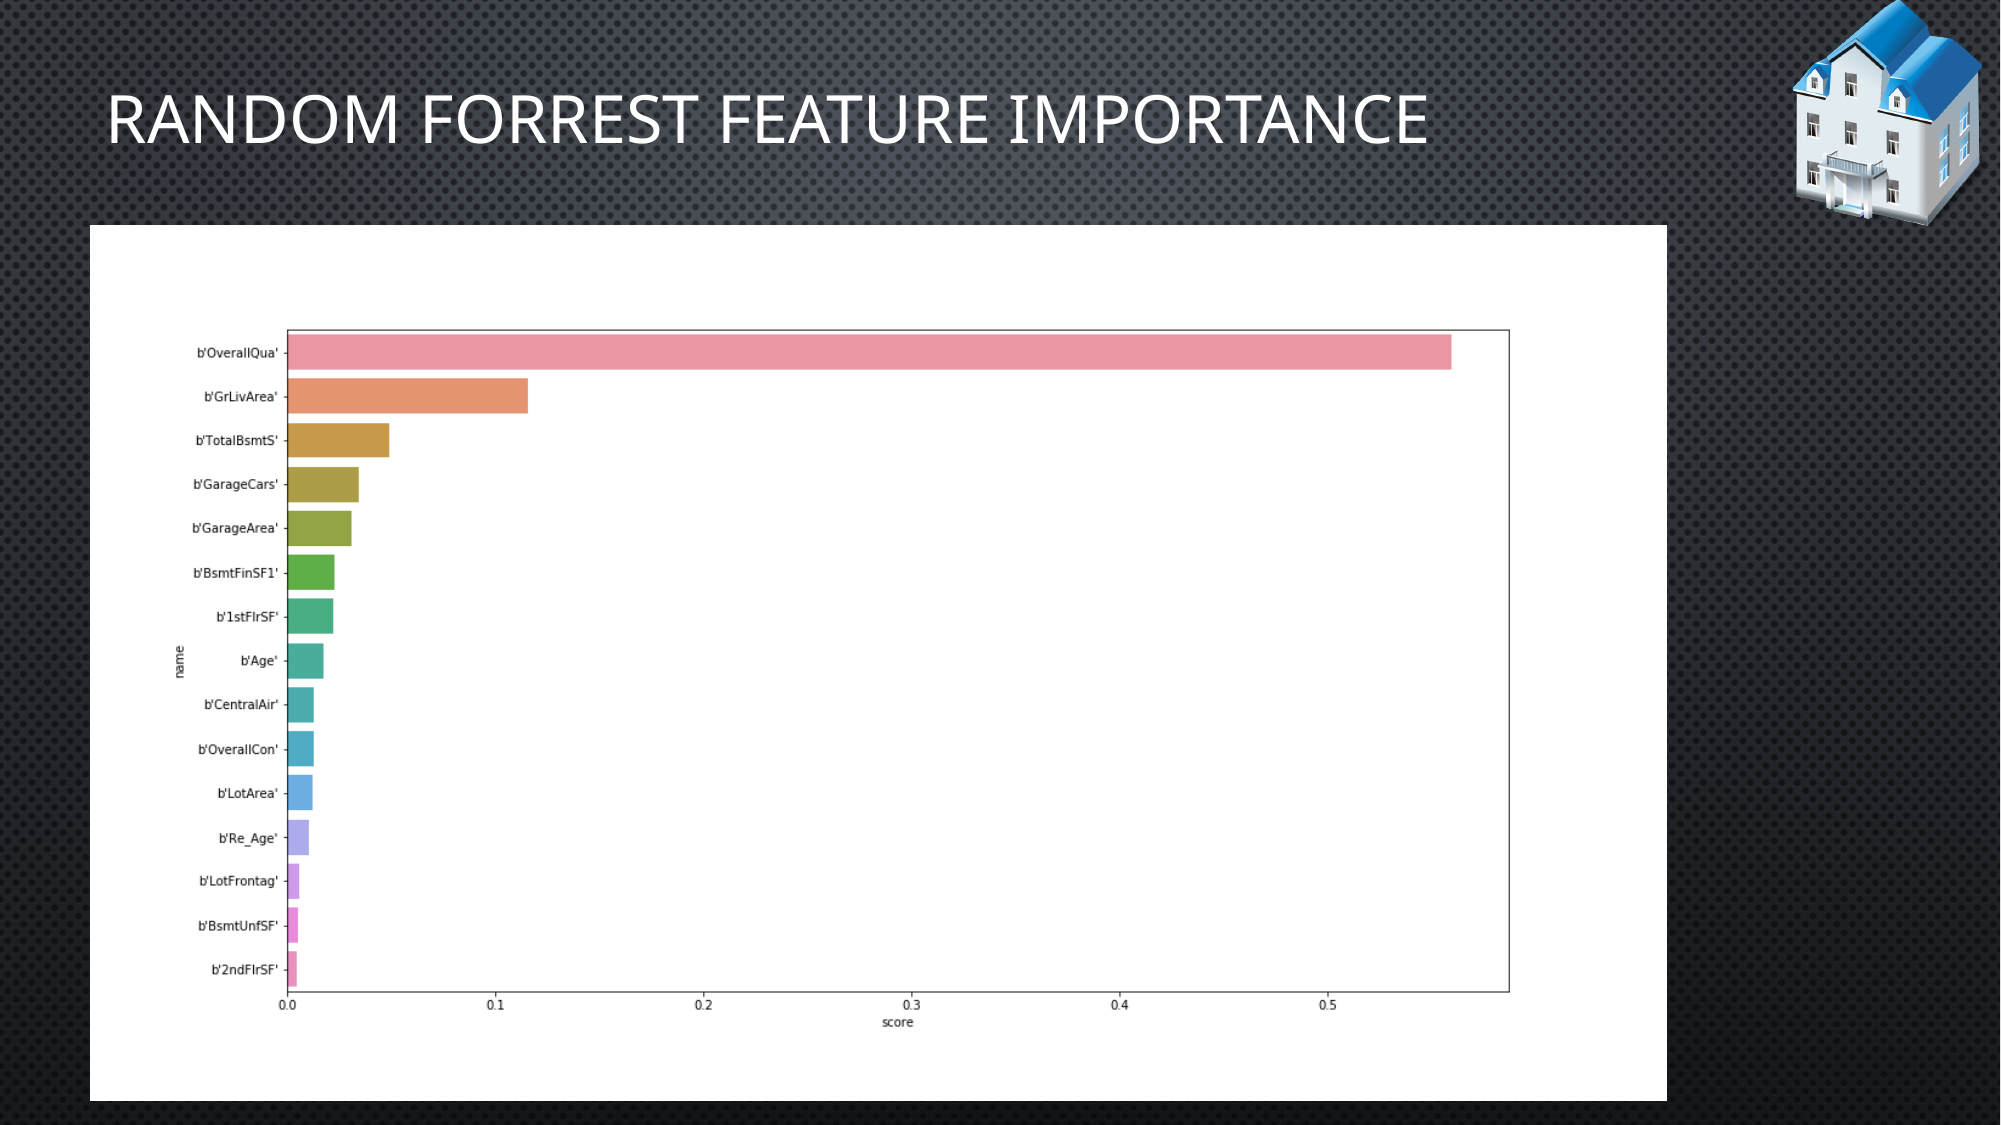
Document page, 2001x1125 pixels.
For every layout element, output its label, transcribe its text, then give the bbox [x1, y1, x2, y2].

picture [90, 225, 1667, 1101]
picture [1774, 0, 2000, 226]
text_box Random Forrest Feature Importance [90, 5, 1967, 229]
